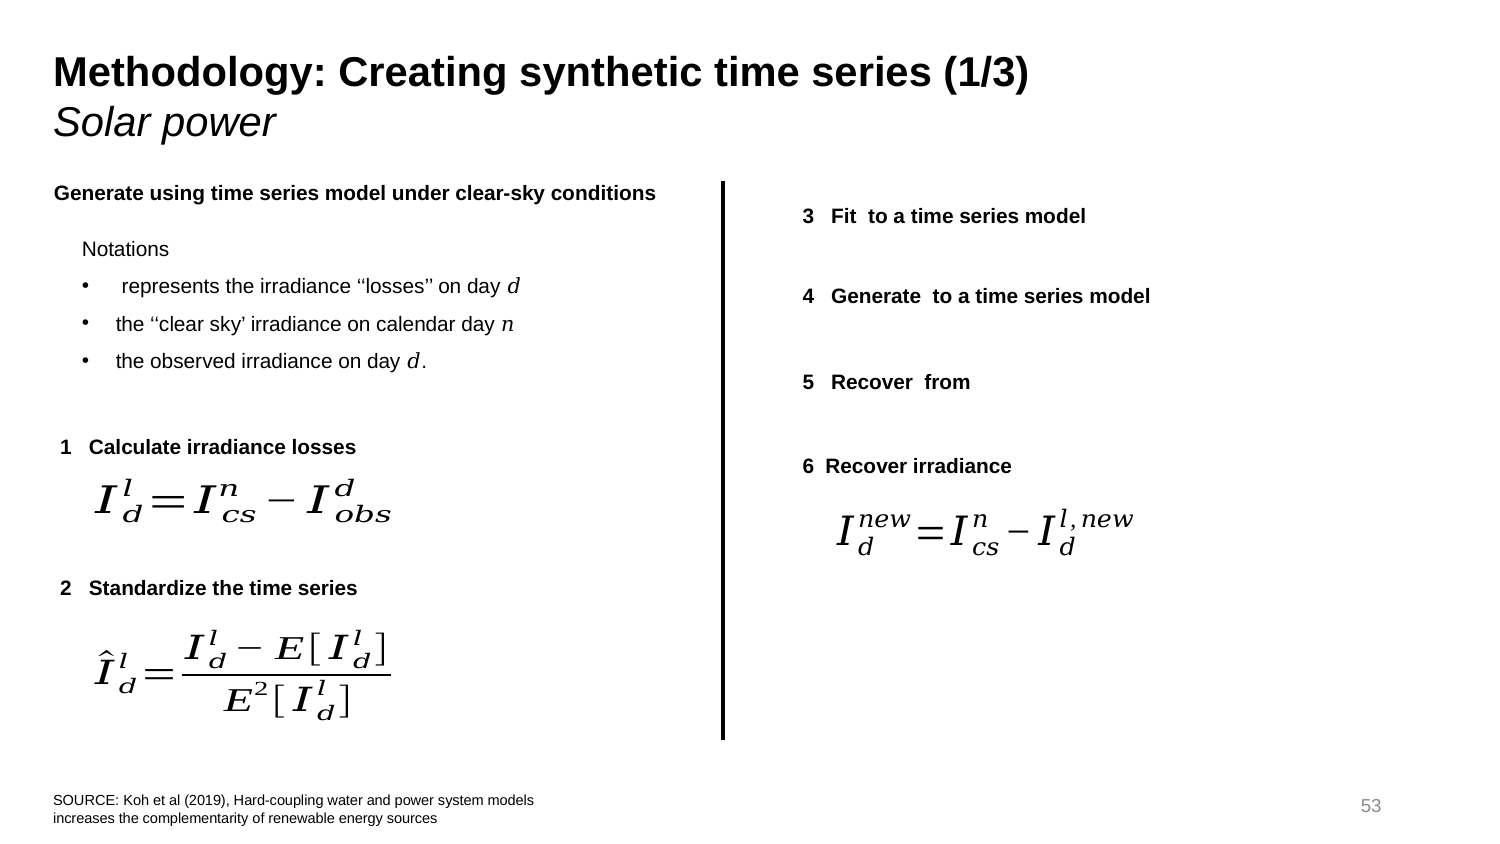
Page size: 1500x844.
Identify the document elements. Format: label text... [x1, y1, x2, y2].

text_box 6 Recover irradiance [802, 439, 1354, 478]
text_box 1 Calculate irradiance losses [60, 421, 361, 459]
text_box SOURCE: Koh et al (2019), Hard-coupling water and power system models increases the complementarity of renewable energy sources [53, 791, 598, 827]
text_box Generate using time series model under clear-sky conditions [53, 167, 734, 205]
text_box Methodology: Creating synthetic time series (1/3) Solar power [53, 45, 1297, 146]
text_box 2 Standardize the time series [60, 561, 361, 600]
slide_number 53 [1059, 782, 1397, 827]
